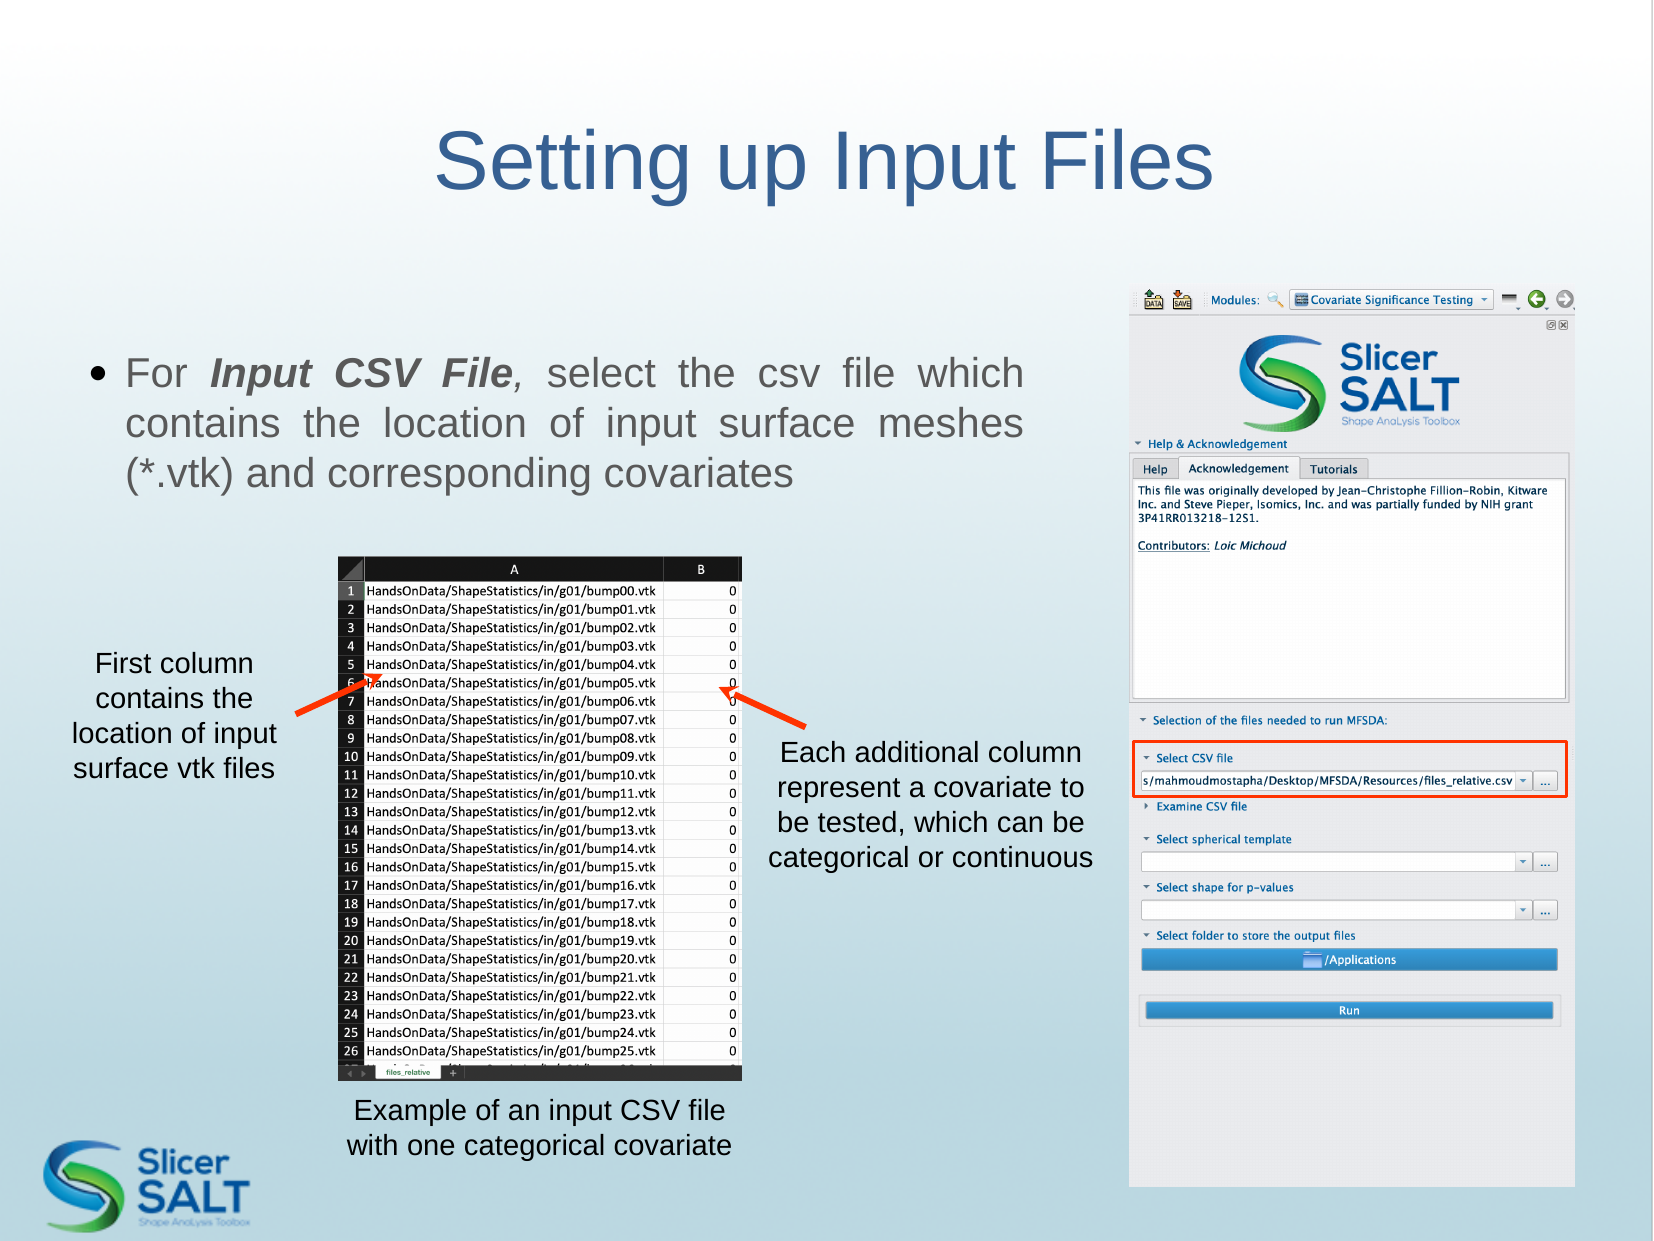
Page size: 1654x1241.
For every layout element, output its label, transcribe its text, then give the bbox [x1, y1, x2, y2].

text_box For Input CSV File, select the csv file which contains the location of input surface meshes (*.vtk) and corresponding covariates [75, 278, 1040, 512]
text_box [55, 556, 1110, 1165]
picture [0, 0, 1654, 1241]
text_box Setting up Input Files [75, 62, 1575, 250]
